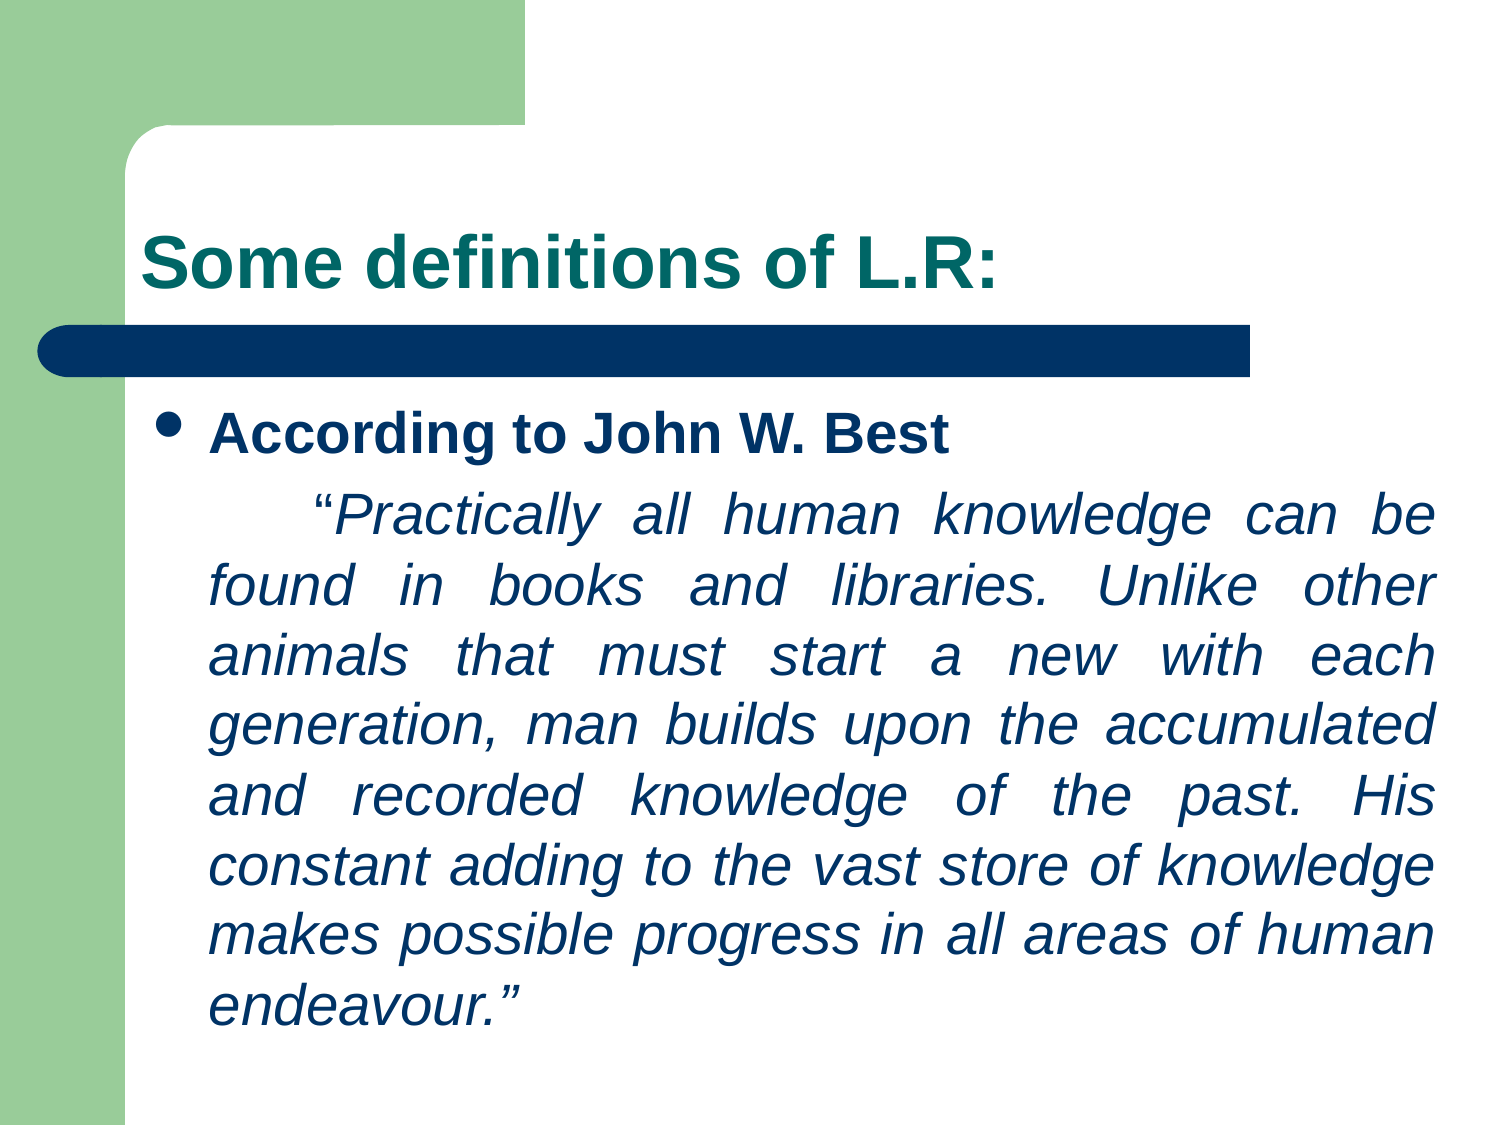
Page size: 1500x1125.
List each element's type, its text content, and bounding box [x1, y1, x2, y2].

list According to John W. Best “Practically all human knowledge can be found in books and libraries. Unlike other animals that must start a new with each generation, man builds upon the accumulated and recorded knowledge of the past. His constant adding to the vast store of knowledge makes possible progress in all areas of human endeavour.” [137, 387, 1454, 1079]
title Some definitions of L.R: [124, 124, 1426, 313]
